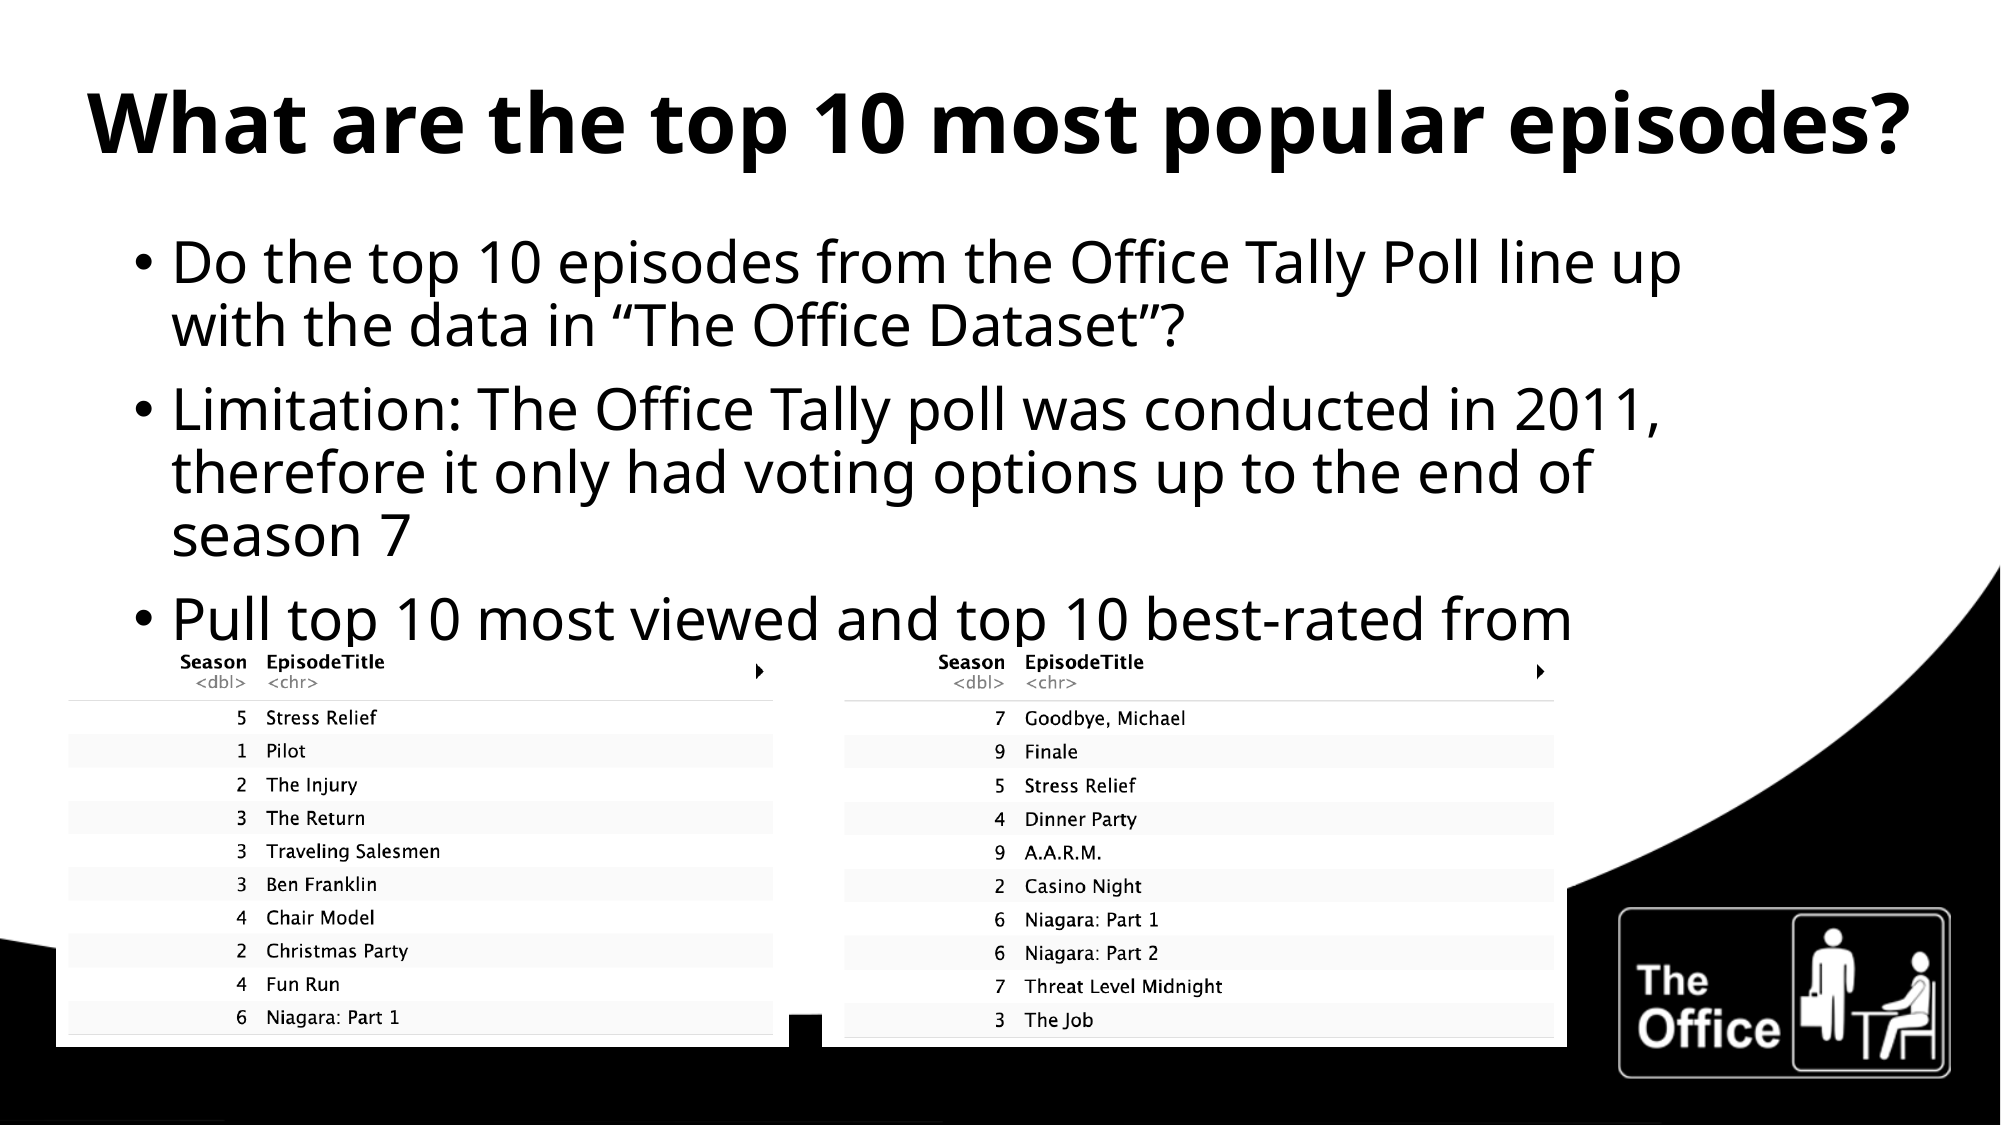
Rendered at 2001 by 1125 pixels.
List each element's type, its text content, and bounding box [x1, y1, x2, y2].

text_box Do the top 10 episodes from the Office Tally Poll line up with the data in “The Office Dataset”? Limitation: The Office Tally poll was conducted in 2011, therefore it only had voting options up to the end of season 7 Pull top 10 most viewed and top 10 best-rated from dataset [118, 226, 1777, 946]
text_box What are the top 10 most popular episodes? [0, 74, 2000, 212]
picture [0, 0, 2001, 1125]
